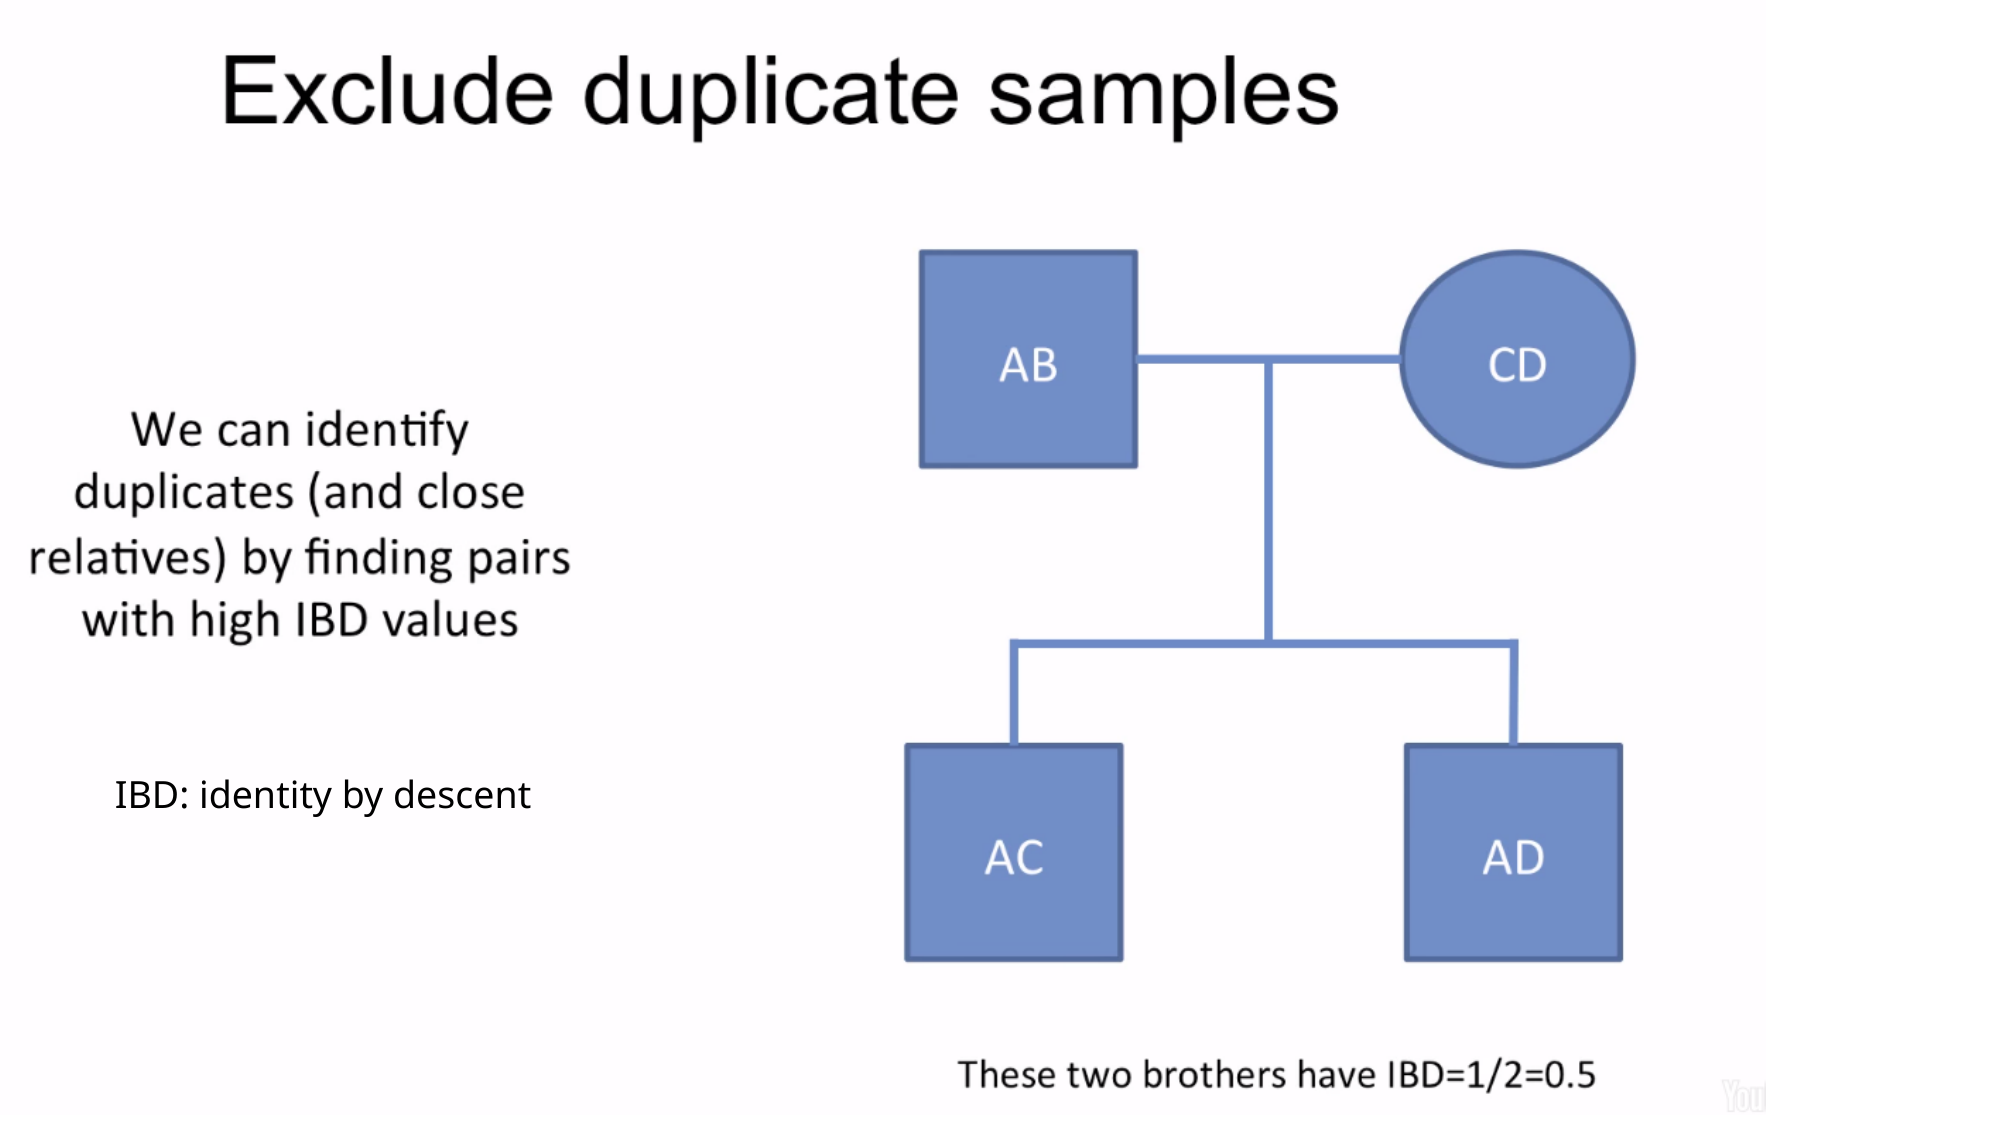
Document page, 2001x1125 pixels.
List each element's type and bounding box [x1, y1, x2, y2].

picture [0, 0, 1766, 1115]
